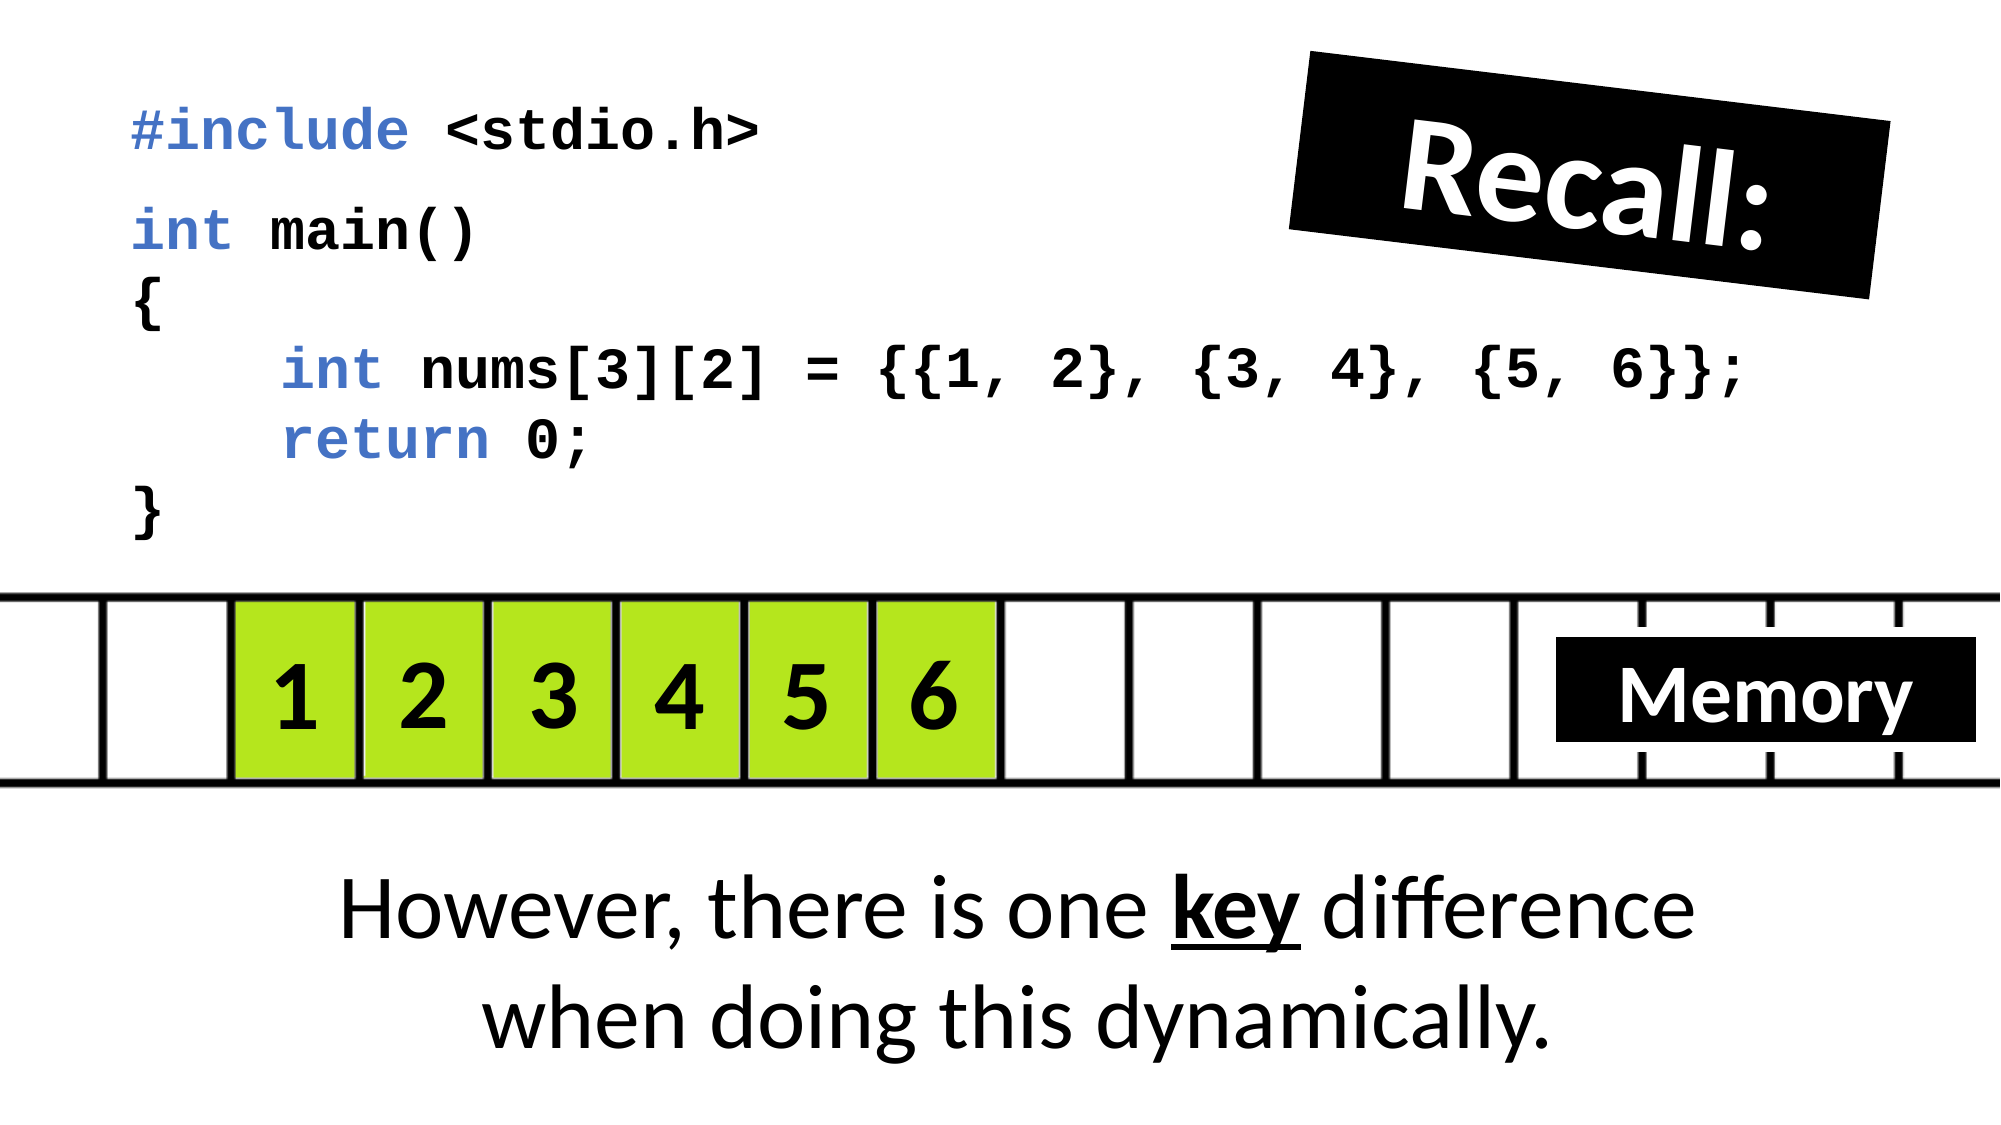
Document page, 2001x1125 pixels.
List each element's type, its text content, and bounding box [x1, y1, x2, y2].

text_box {{1, 2}, {3, 4}, {5, 6}}; [861, 321, 1766, 407]
text_box Recall: [1288, 50, 1891, 300]
text_box #include <stdio.h> int main() { int nums[3][2] = return 0; } [115, 83, 1961, 548]
text_box However, there is one key difference when doing this dynamically. [254, 839, 1782, 1075]
picture [0, 552, 2000, 839]
